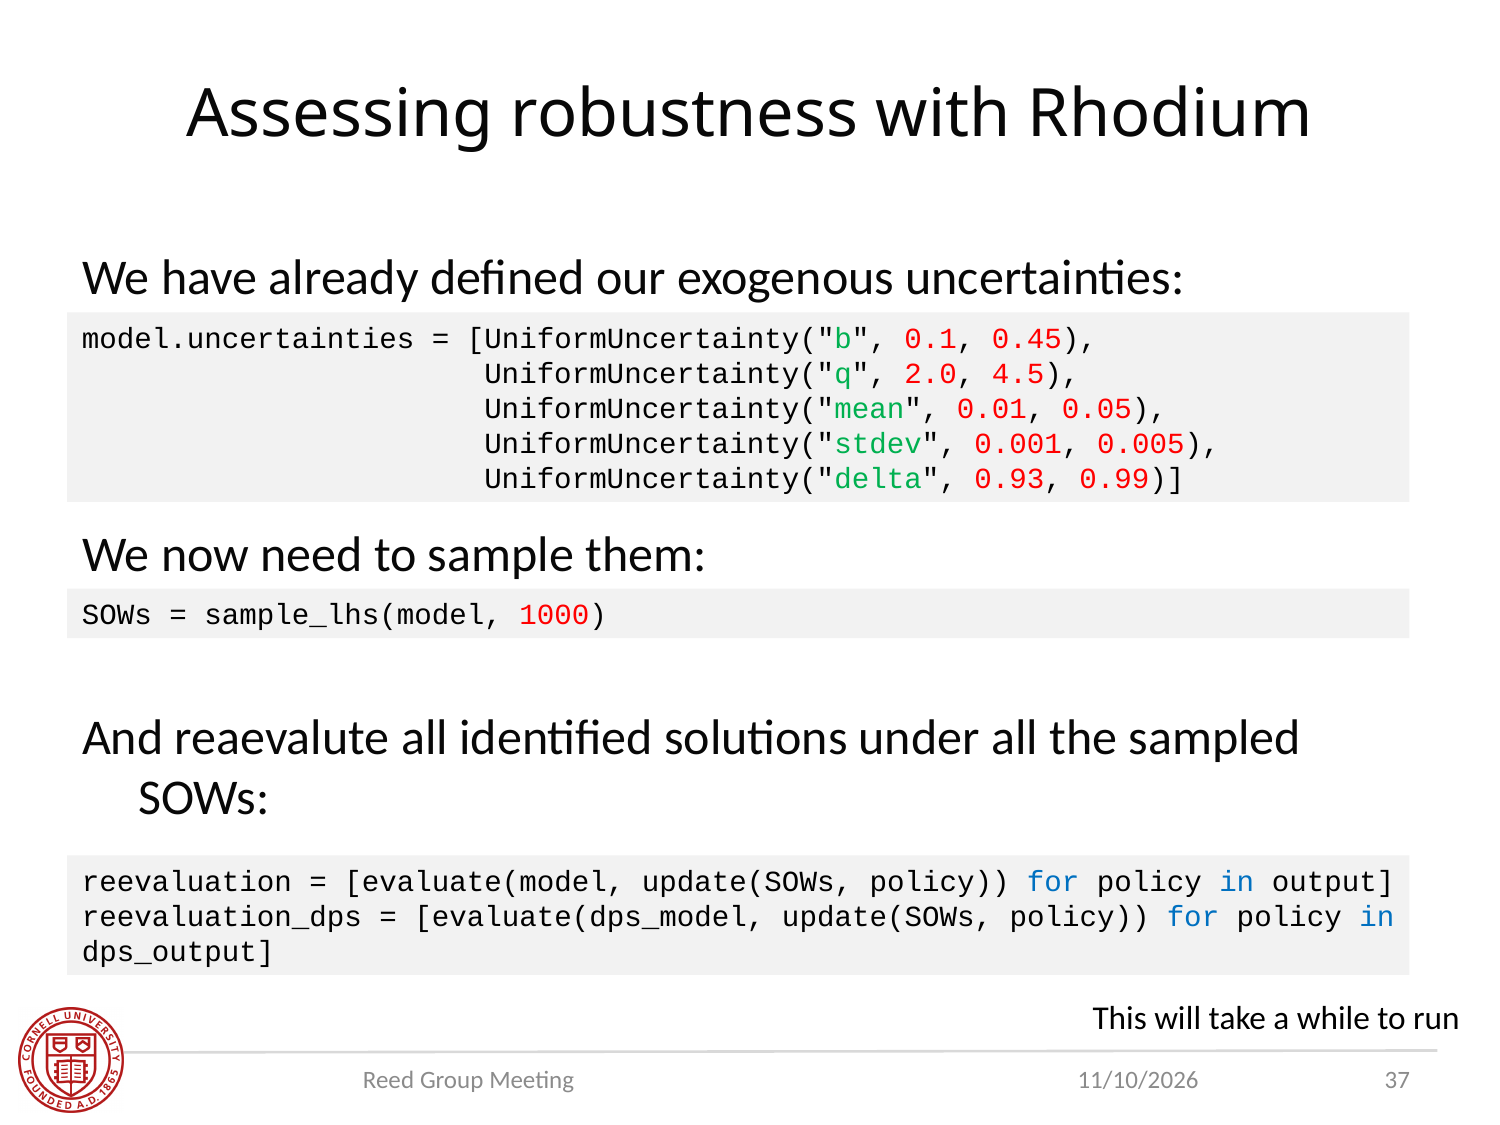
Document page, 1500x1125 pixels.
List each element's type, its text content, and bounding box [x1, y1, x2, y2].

text_box SOWs = sample_lhs(model, 1000) [67, 588, 1410, 639]
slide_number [1062, 1056, 1225, 1100]
text_box We now need to sample them: [67, 513, 1418, 589]
list We have already defined our exogenous uncertainties: [67, 237, 1418, 313]
picture [18, 1007, 124, 1113]
text_box reevaluation = [evaluate(model, update(SOWs, policy)) for policy in output] reevaluation_dps = [evaluate(dps_model, update(SOWs, policy)) for policy in dps_output] [67, 855, 1410, 975]
text_box This will take a while to run [1074, 988, 1475, 1044]
footer Reed Group Meeting [300, 1056, 638, 1100]
text_box model.uncertainties = [UniformUncertainty("b", 0.1, 0.45), UniformUncertainty("q", 2.0, 4.5), UniformUncertainty("mean", 0.01, 0.05), UniformUncertainty("stdev", 0.001, 0.005), UniformUncertainty("delta", 0.93, 0.99)] [67, 312, 1410, 502]
title Assessing robustness with Rhodium [75, 45, 1425, 175]
text_box And reaevalute all identified solutions under all the sampled SOWs: [67, 697, 1418, 843]
slide_number 37 [1237, 1056, 1425, 1100]
